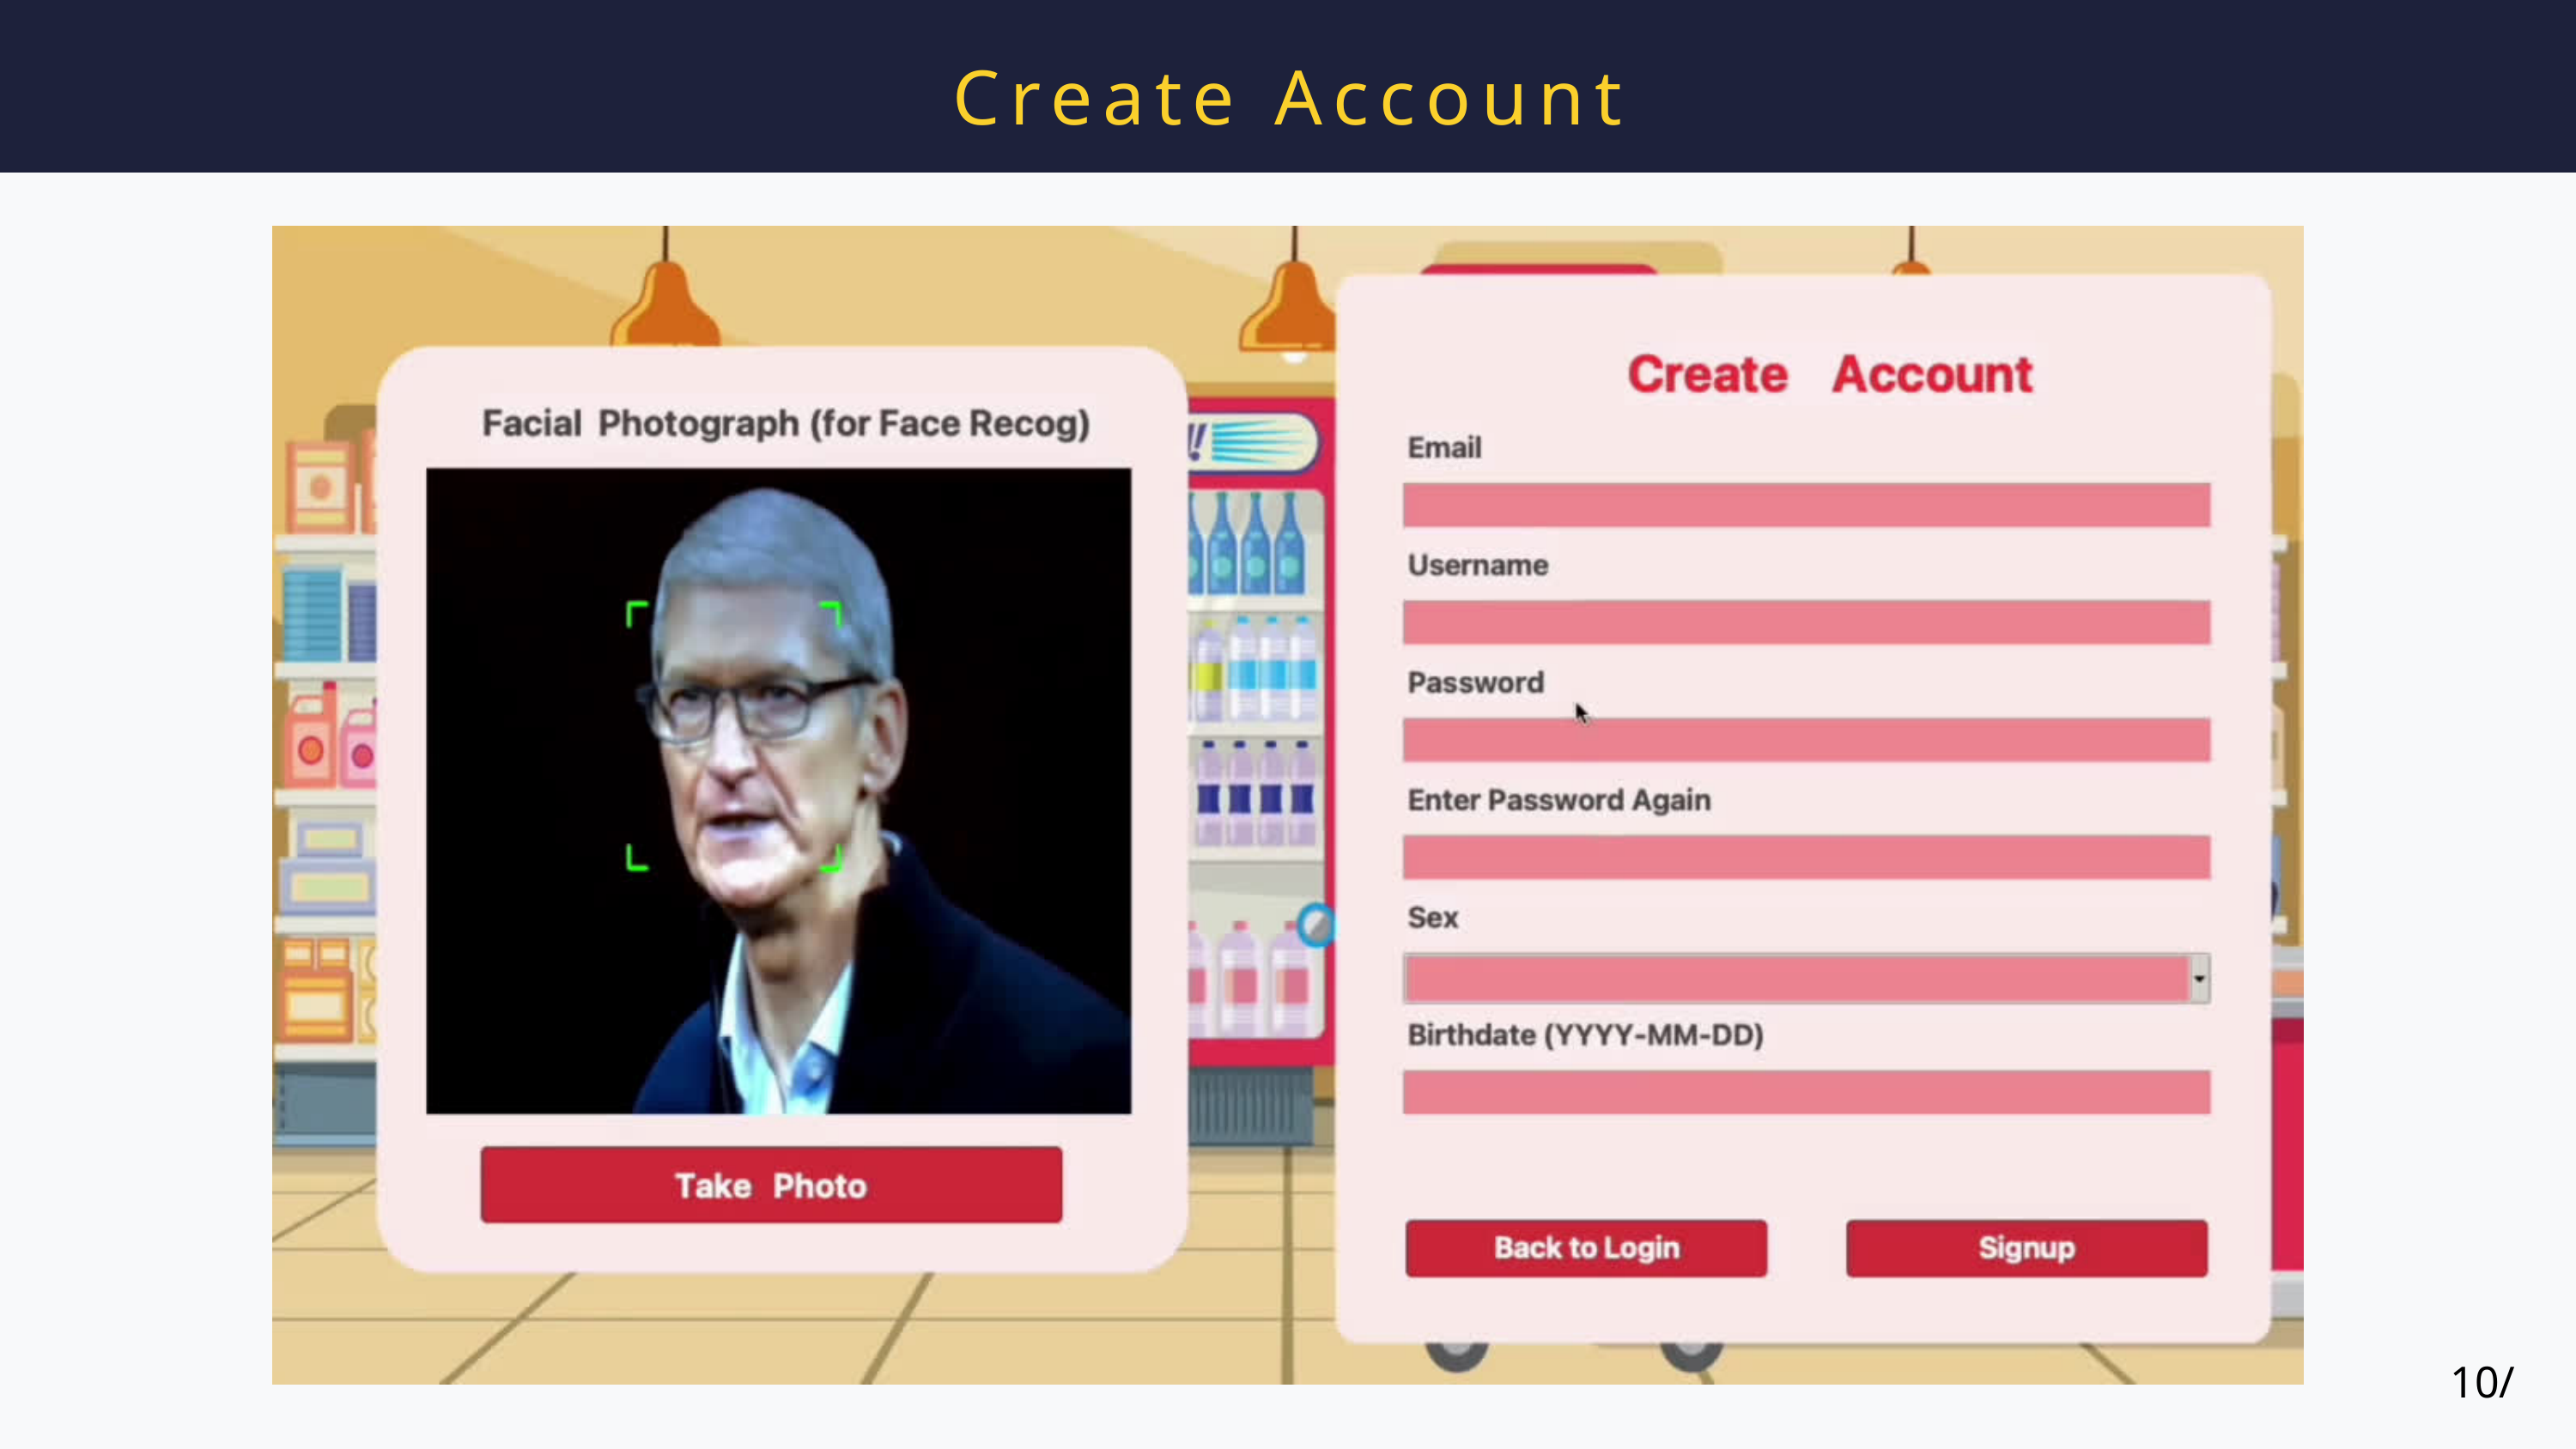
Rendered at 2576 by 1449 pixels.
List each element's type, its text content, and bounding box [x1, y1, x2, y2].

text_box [271, 225, 2305, 1385]
text_box Create Account [649, 9, 1927, 140]
text_box 10/ [2441, 1346, 2524, 1407]
text_box [0, 0, 2576, 173]
